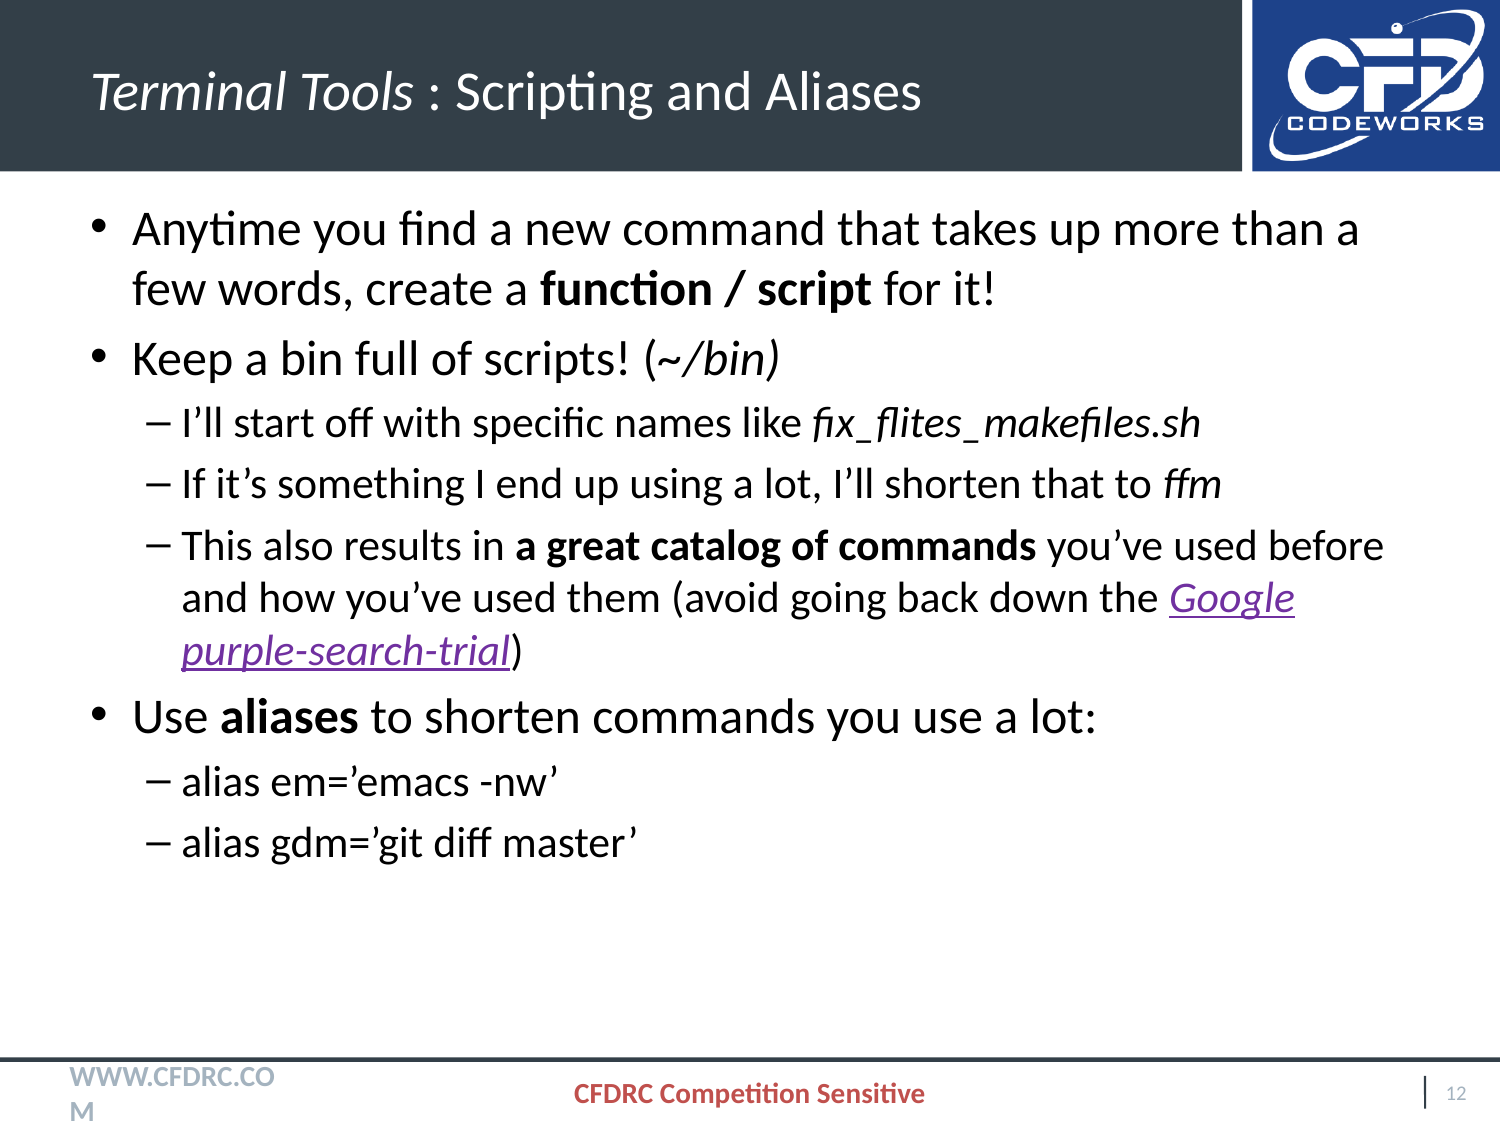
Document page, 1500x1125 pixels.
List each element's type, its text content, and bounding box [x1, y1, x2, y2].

slide_number 12 [1430, 1062, 1492, 1123]
picture [1265, 5, 1488, 165]
title Terminal Tools : Scripting and Aliases [75, 12, 1230, 163]
footer CFDRC Competition Sensitive [512, 1062, 988, 1123]
list Anytime you find a new command that takes up more than a few words, create a function / script for it! Keep a bin full of scripts! (~/bin) I’ll start off with specific names like fix_flites_makefiles.sh If it’s something I end up using a lot, I’ll shorten that to ffm This also results in a great catalog of commands you’ve used before and how you’ve used them (avoid going back down the Google purple-search-trial) Use aliases to shorten commands you use a lot: alias em=’emacs -nw’ alias gdm=’git diff master’ [75, 187, 1425, 1025]
